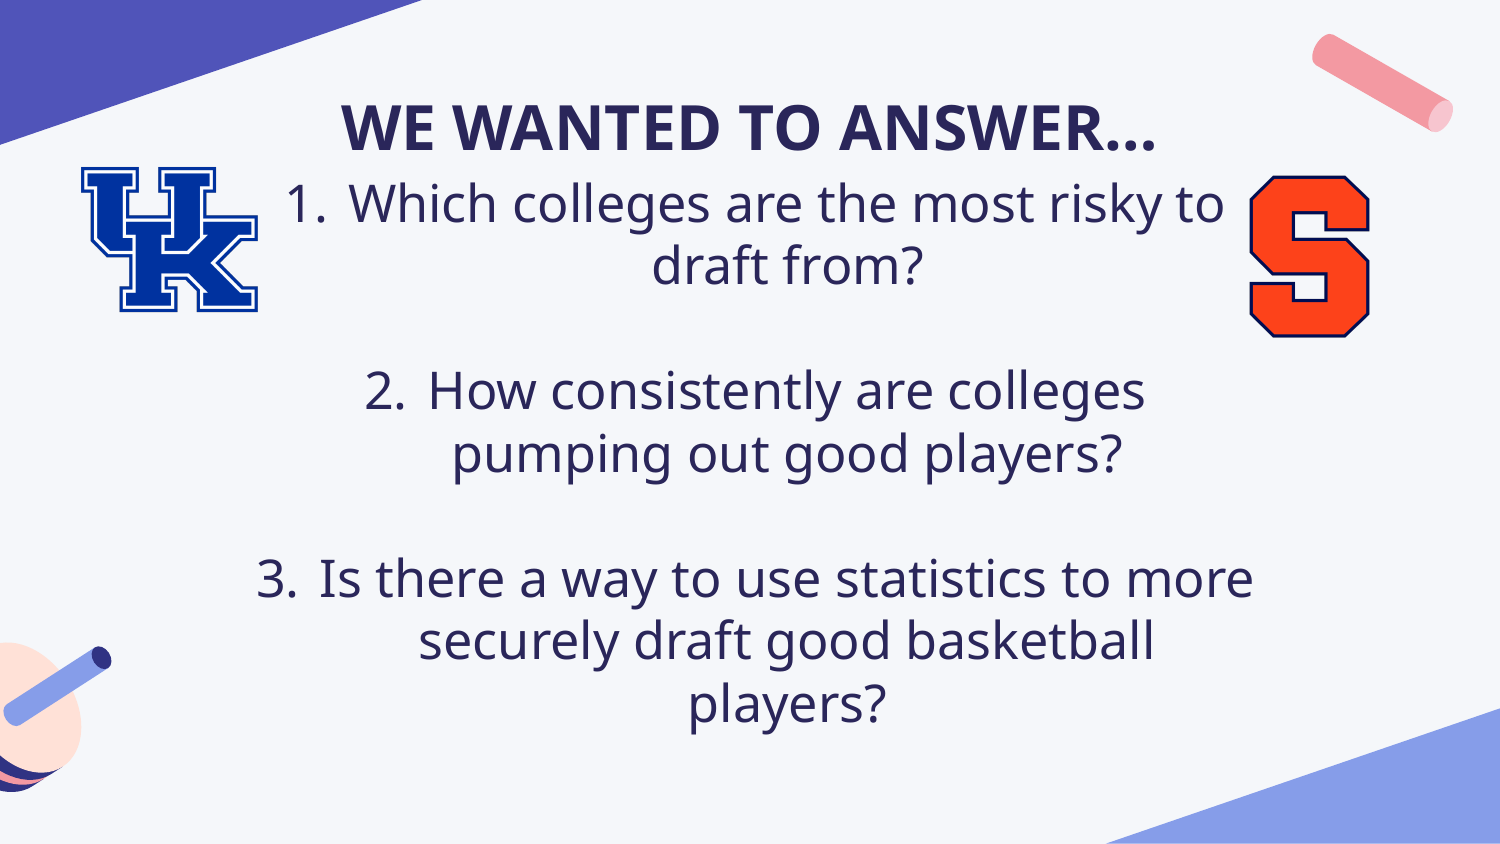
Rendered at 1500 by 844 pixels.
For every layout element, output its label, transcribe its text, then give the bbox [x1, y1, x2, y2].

picture [80, 166, 259, 313]
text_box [1314, 24, 1451, 142]
picture [1249, 175, 1370, 339]
subtitle Which colleges are the most risky to draft from? How consistently are colleges pumping out good players? Is there a way to use statistics to more securely draft good basketball players? [225, 199, 1275, 704]
title WE WANTED TO ANSWER… [118, 72, 1382, 167]
